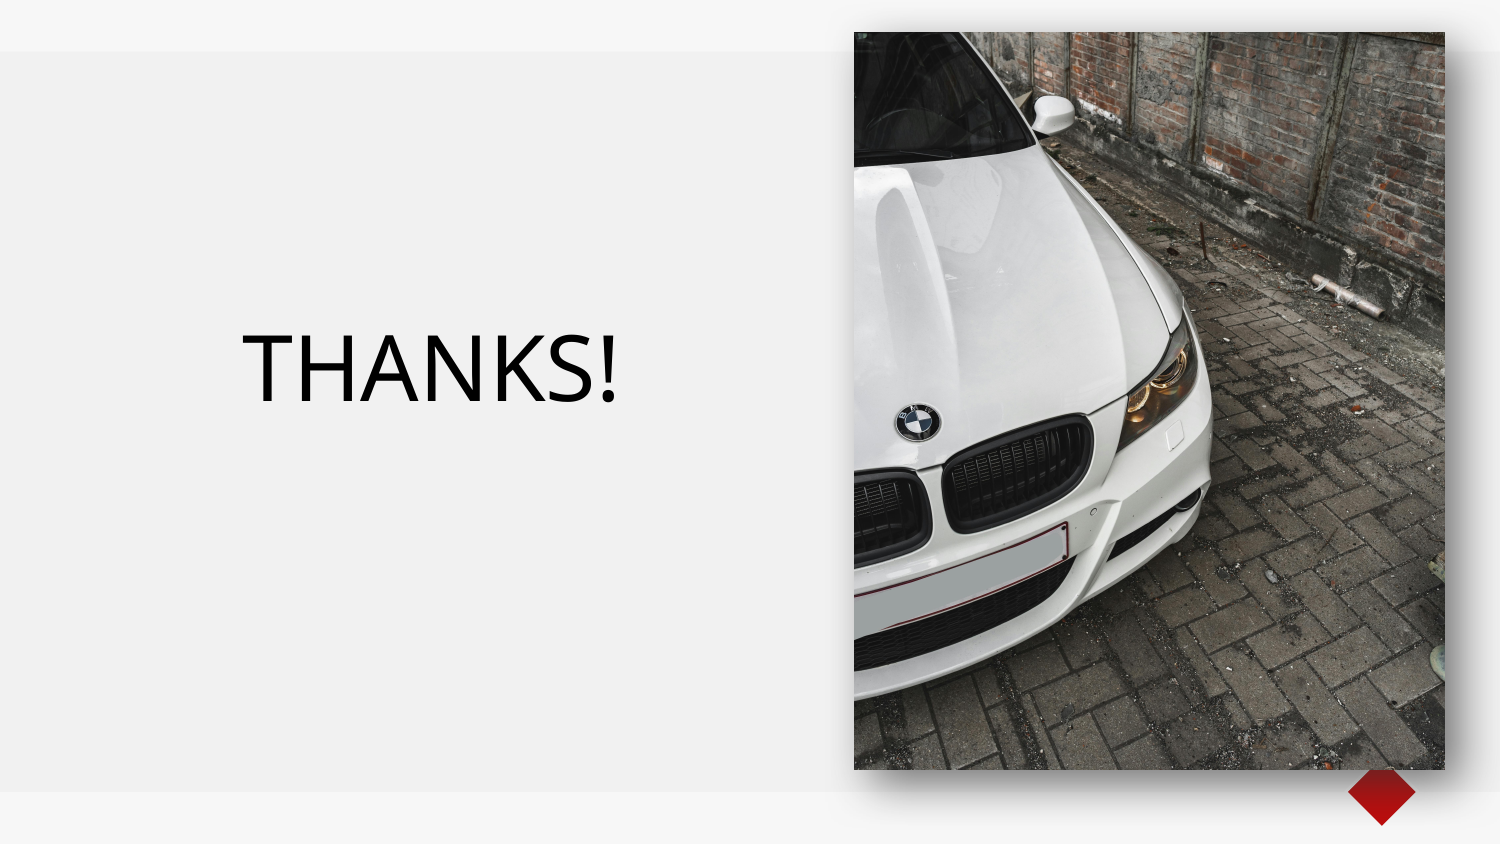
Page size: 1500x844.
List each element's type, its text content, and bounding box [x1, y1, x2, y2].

picture [854, 32, 1445, 771]
title THANKS! [84, 184, 839, 770]
